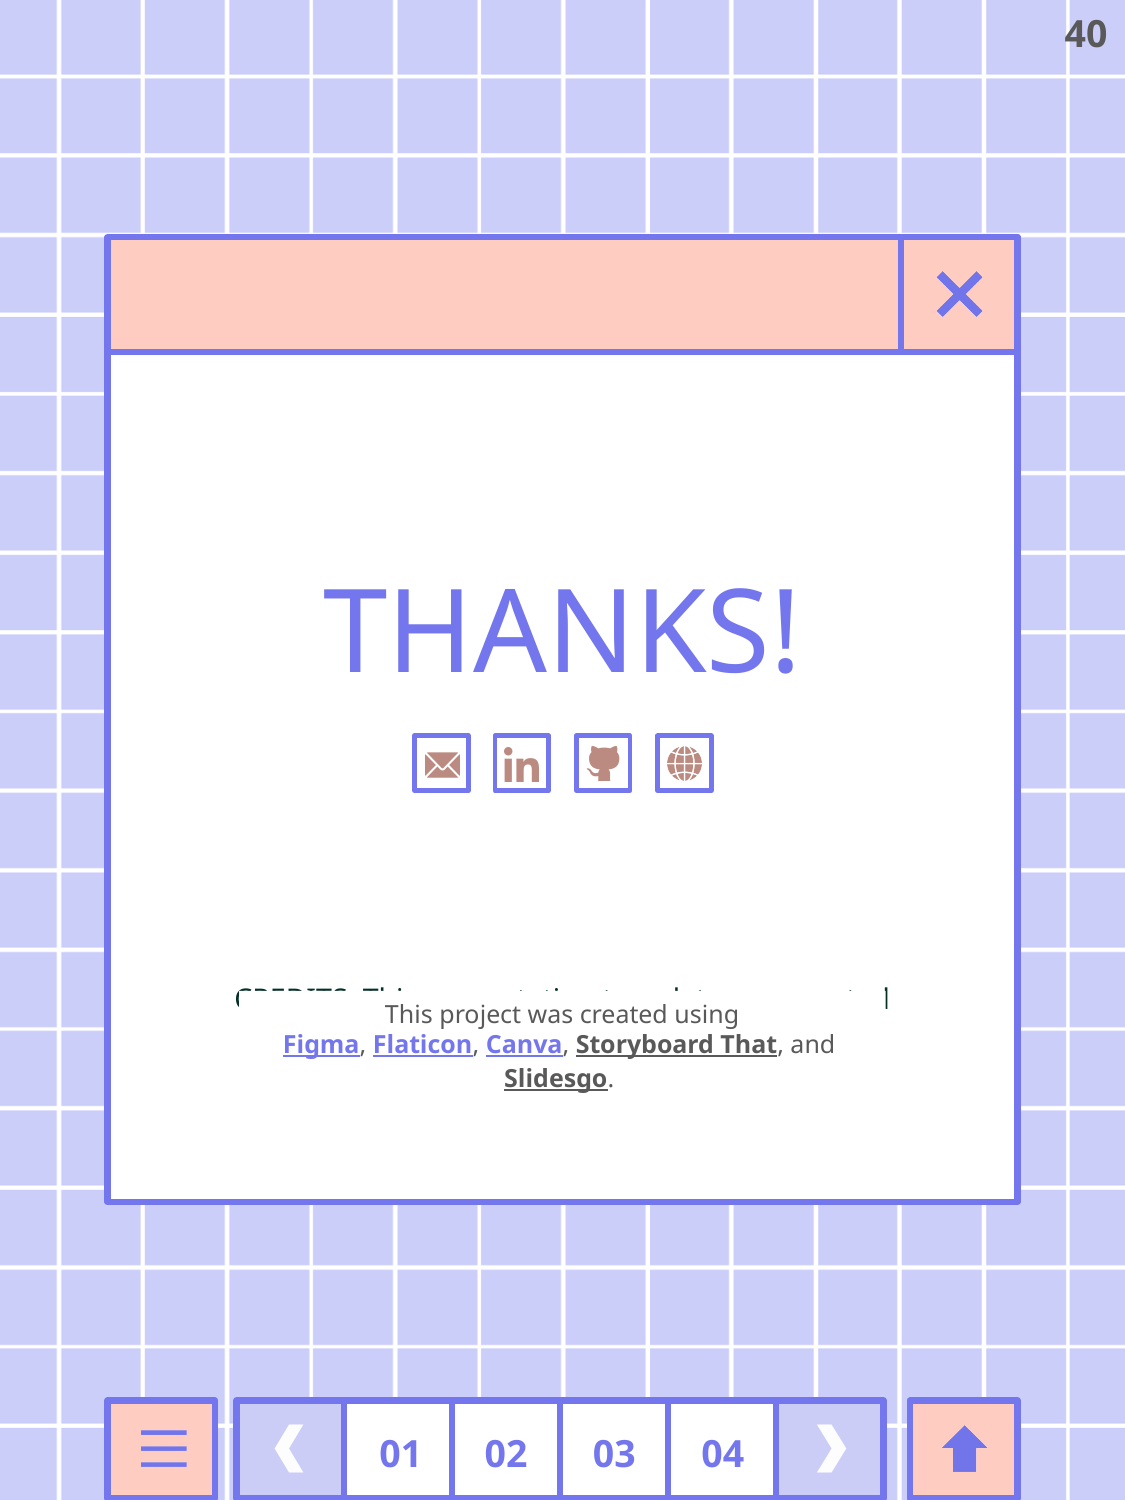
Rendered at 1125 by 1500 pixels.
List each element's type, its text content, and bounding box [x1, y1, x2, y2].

picture [140, 1430, 187, 1467]
text_box 40 [475, 2, 1123, 63]
text_box 04 [693, 1419, 753, 1487]
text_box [414, 735, 469, 791]
picture [808, 1424, 855, 1473]
text_box 03 [585, 1419, 644, 1487]
text_box 01 [371, 1419, 431, 1487]
text_box 02 [476, 1419, 536, 1487]
picture [0, 0, 1125, 1500]
picture [941, 1425, 988, 1473]
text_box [575, 735, 631, 791]
title THANKS! [133, 516, 992, 736]
text_box This project was created using Figma, Flaticon, Canva, Storyboard That, and Slidesgo. [239, 990, 886, 1104]
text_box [657, 735, 712, 792]
picture [265, 1424, 313, 1473]
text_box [494, 735, 549, 792]
